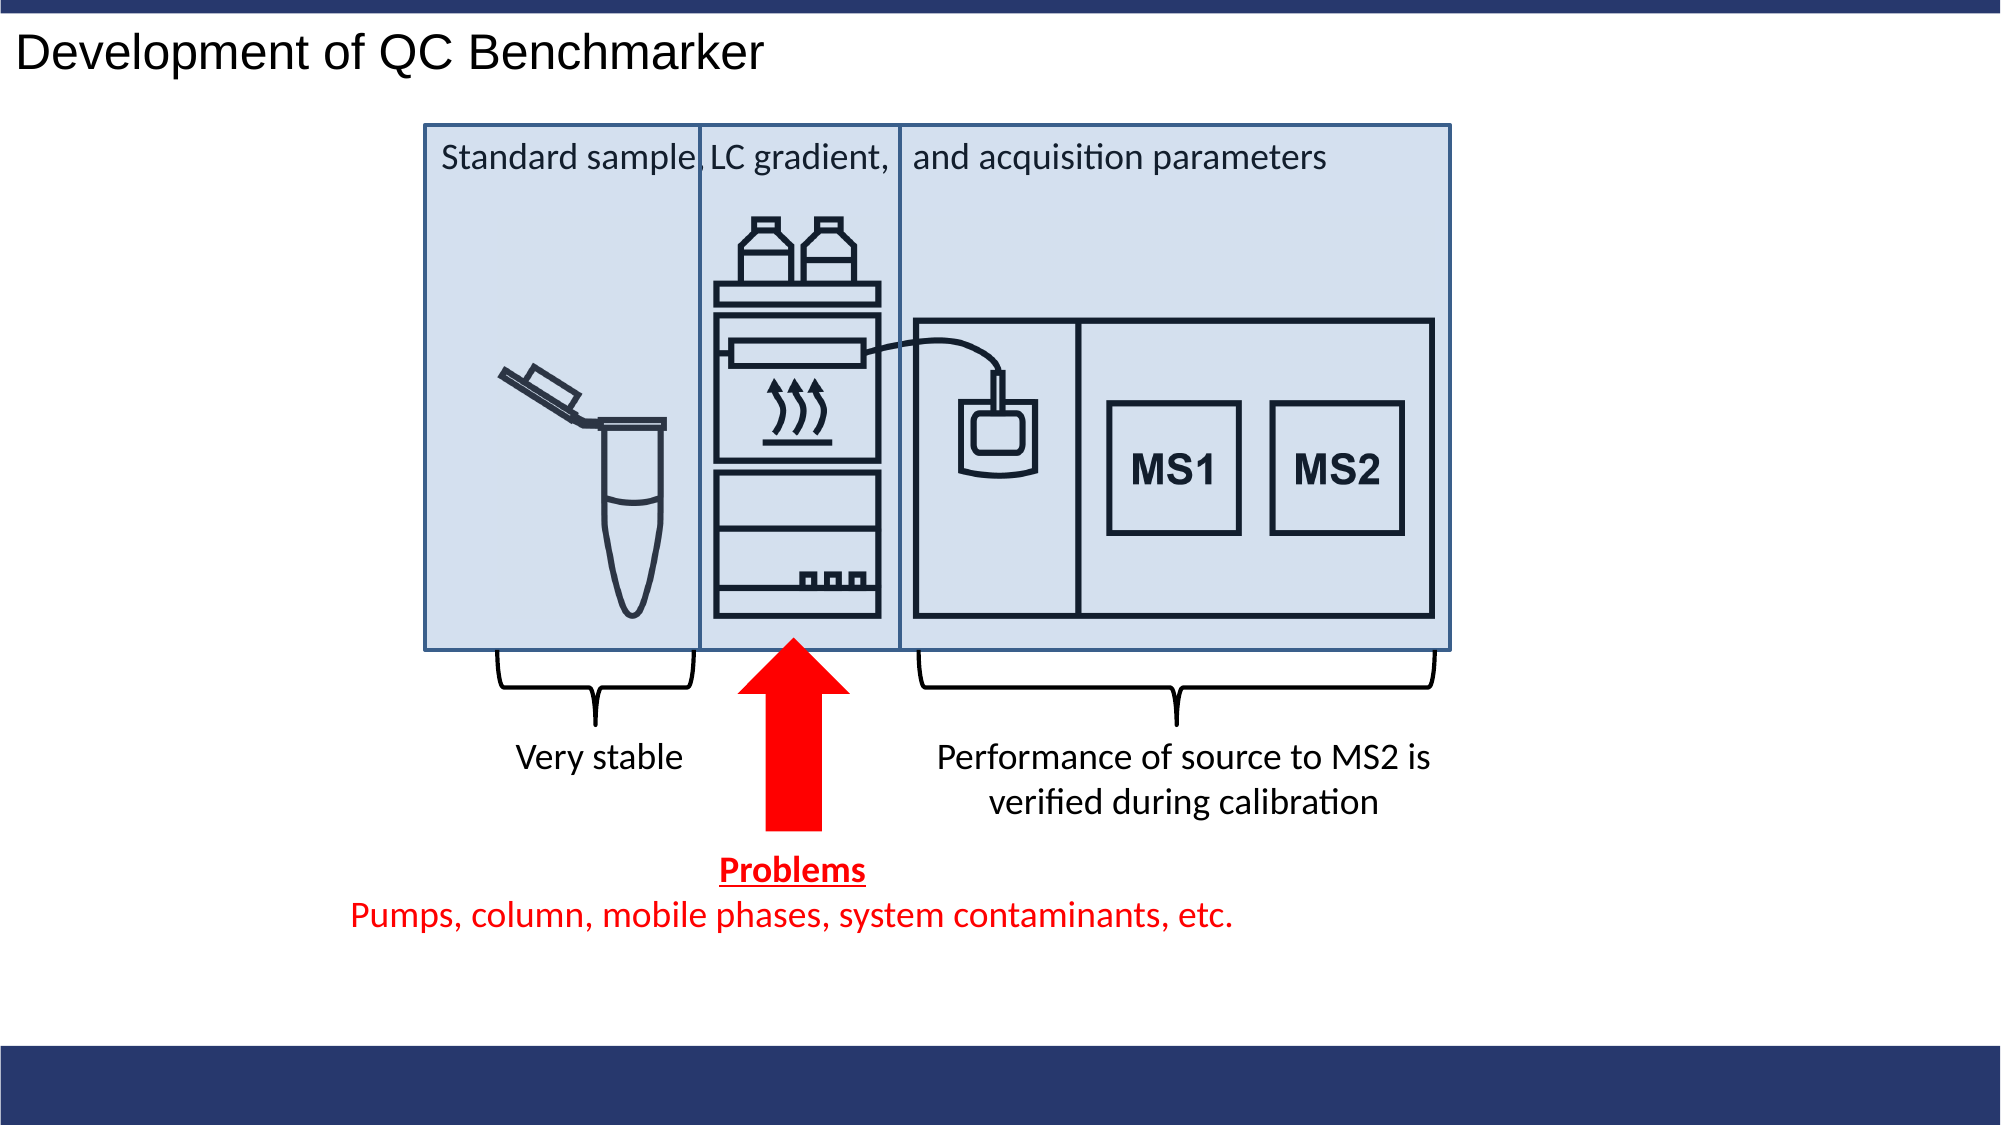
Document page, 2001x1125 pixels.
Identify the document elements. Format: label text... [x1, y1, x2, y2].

text_box Very stable [500, 724, 699, 785]
text_box [496, 649, 695, 724]
text_box [735, 635, 852, 834]
text_box [698, 123, 898, 215]
text_box Performance of source to MS2 is verified during calibration [918, 724, 1450, 830]
text_box [898, 123, 1452, 652]
text_box [698, 627, 898, 652]
picture [496, 216, 1435, 620]
title Development of QC Benchmarker [0, 12, 1638, 88]
text_box Problems Pumps, column, mobile phases, system contaminants, etc. [335, 837, 1250, 943]
text_box [423, 123, 698, 652]
text_box [917, 649, 1436, 724]
